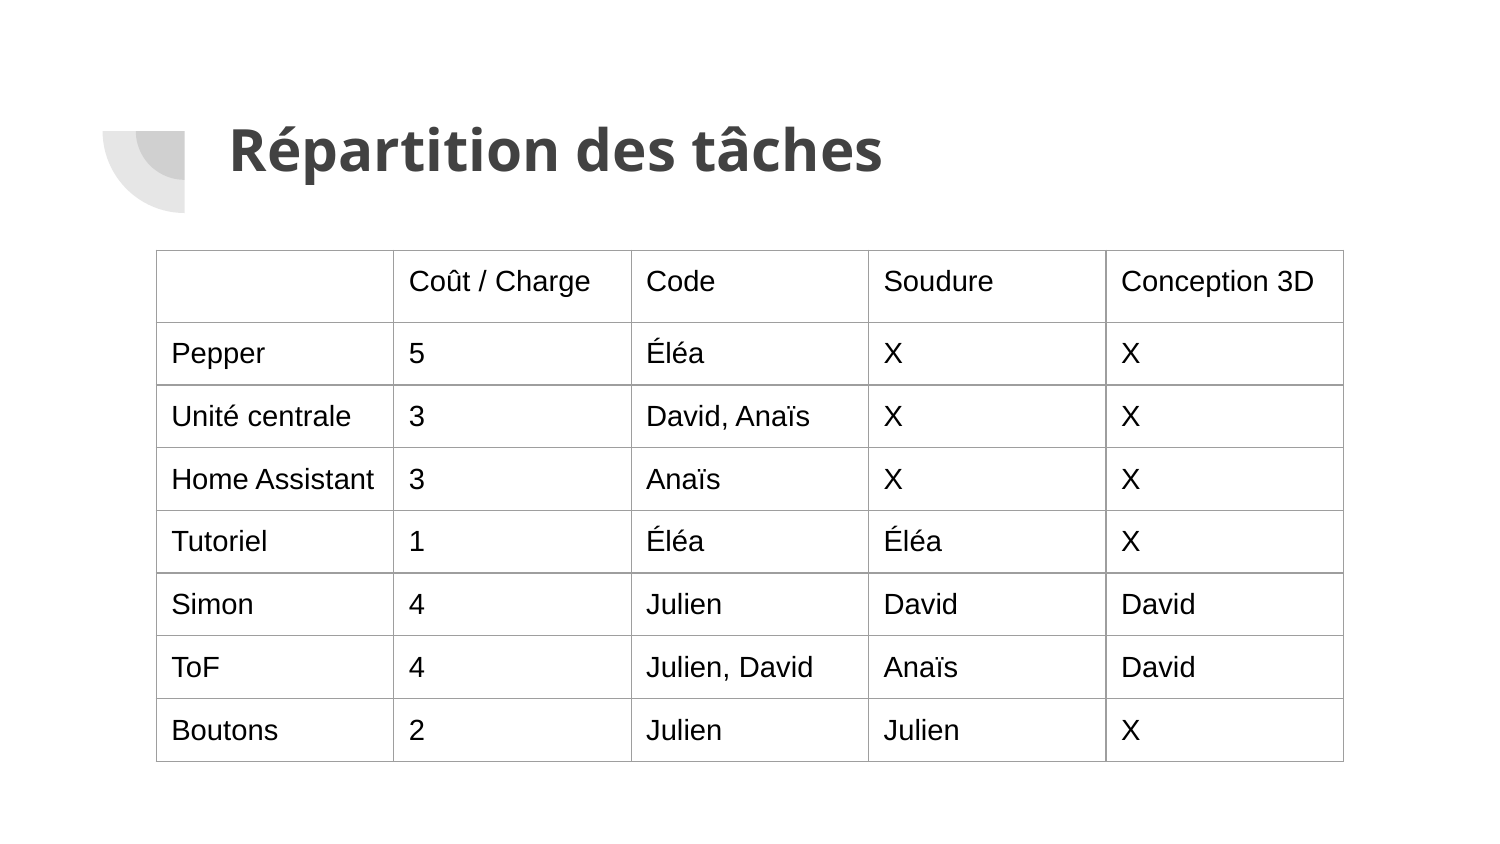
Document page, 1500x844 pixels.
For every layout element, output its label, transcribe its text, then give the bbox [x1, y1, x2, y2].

table_cell X [869, 448, 1105, 510]
table_cell 5 [394, 323, 631, 384]
table_cell David [869, 574, 1105, 635]
table_cell Pepper [157, 323, 393, 384]
table_cell Simon [157, 574, 393, 635]
table_cell X [1107, 511, 1343, 572]
table_cell Éléa [632, 511, 868, 572]
table_cell Éléa [632, 323, 868, 384]
table_cell X [1107, 323, 1343, 384]
table_cell David [1107, 636, 1343, 698]
table_cell X [1107, 448, 1343, 510]
table_cell 3 [394, 448, 631, 510]
table_cell ToF [157, 636, 393, 698]
table_header Coût / Charge [394, 251, 631, 322]
table_cell 2 [394, 699, 631, 761]
table_header Soudure [869, 251, 1105, 322]
table_header Conception 3D [1107, 251, 1343, 322]
table_cell 4 [394, 574, 631, 635]
table_cell Julien [632, 699, 868, 761]
table_cell David, Anaïs [632, 386, 868, 447]
table_cell X [869, 386, 1105, 447]
table_cell Unité centrale [157, 386, 393, 447]
table_cell Tutoriel [157, 511, 393, 572]
table_cell 4 [394, 636, 631, 698]
table_cell Éléa [869, 511, 1105, 572]
table_cell Julien [632, 574, 868, 635]
table_cell X [1107, 699, 1343, 761]
table_cell X [869, 323, 1105, 384]
table_cell 3 [394, 386, 631, 447]
table_cell Boutons [157, 699, 393, 761]
title Répartition des tâches [213, 98, 1368, 263]
table_cell Anaïs [869, 636, 1105, 698]
table_cell Julien [869, 699, 1105, 761]
table_cell X [1107, 386, 1343, 447]
table_cell Anaïs [632, 448, 868, 510]
table_cell Home Assistant [157, 448, 393, 510]
table_cell David [1107, 574, 1343, 635]
table_cell Julien, David [632, 636, 868, 698]
table_header Code [632, 251, 868, 322]
table_header [157, 251, 393, 322]
table_cell 1 [394, 511, 631, 572]
